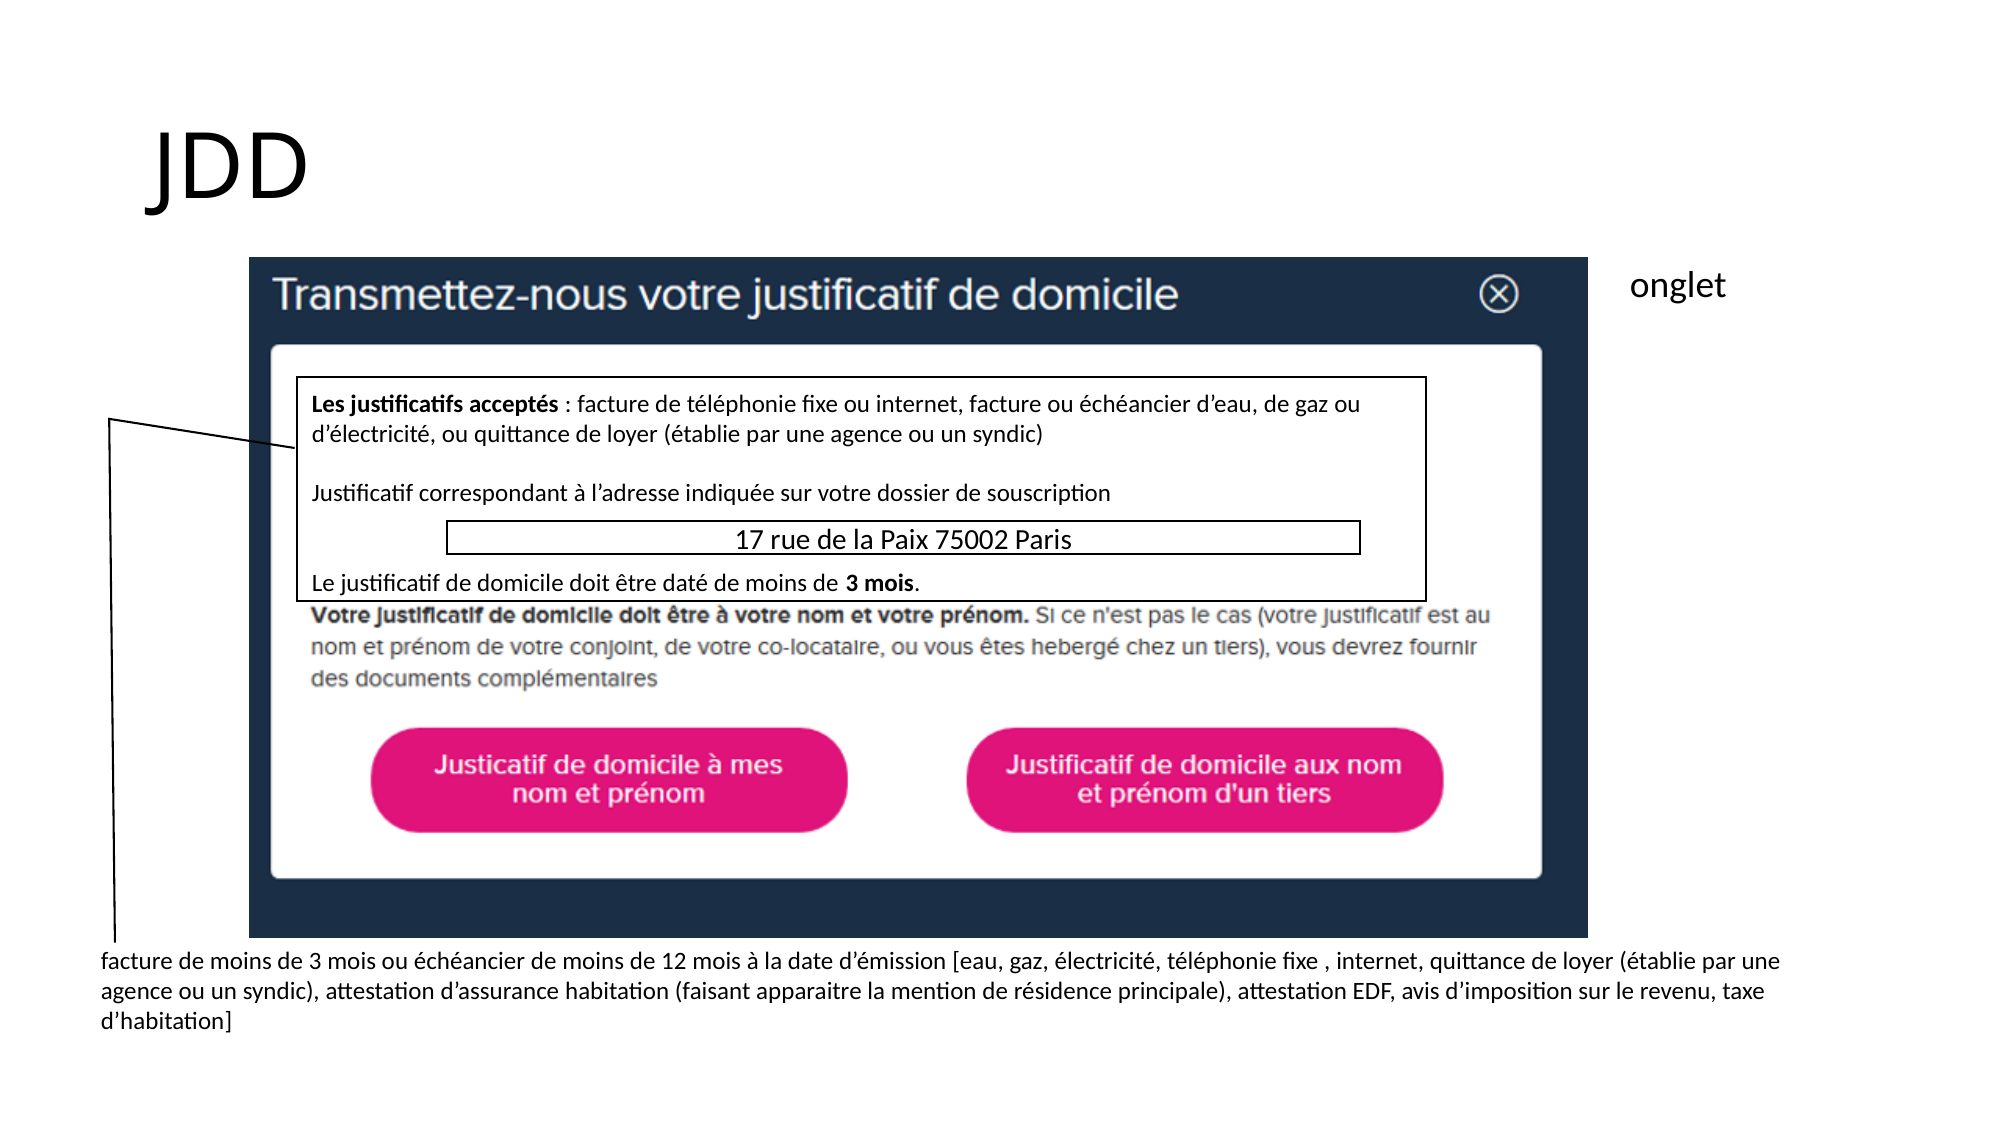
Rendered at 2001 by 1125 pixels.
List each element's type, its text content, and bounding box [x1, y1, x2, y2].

text_box onglet [1615, 252, 1949, 313]
text_box facture de moins de 3 mois ou échéancier de moins de 12 mois à la date d’émission [eau, gaz, électricité, téléphonie fixe , internet, quittance de loyer (établie par une agence ou un syndic), attestation d’assurance habitation (faisant apparaitre la mention de résidence principale), attestation EDF, avis d’imposition sur le revenu, taxe d’habitation] [86, 937, 1809, 1042]
picture [249, 257, 1588, 938]
text_box [108, 417, 249, 937]
title JDD [137, 59, 1863, 278]
